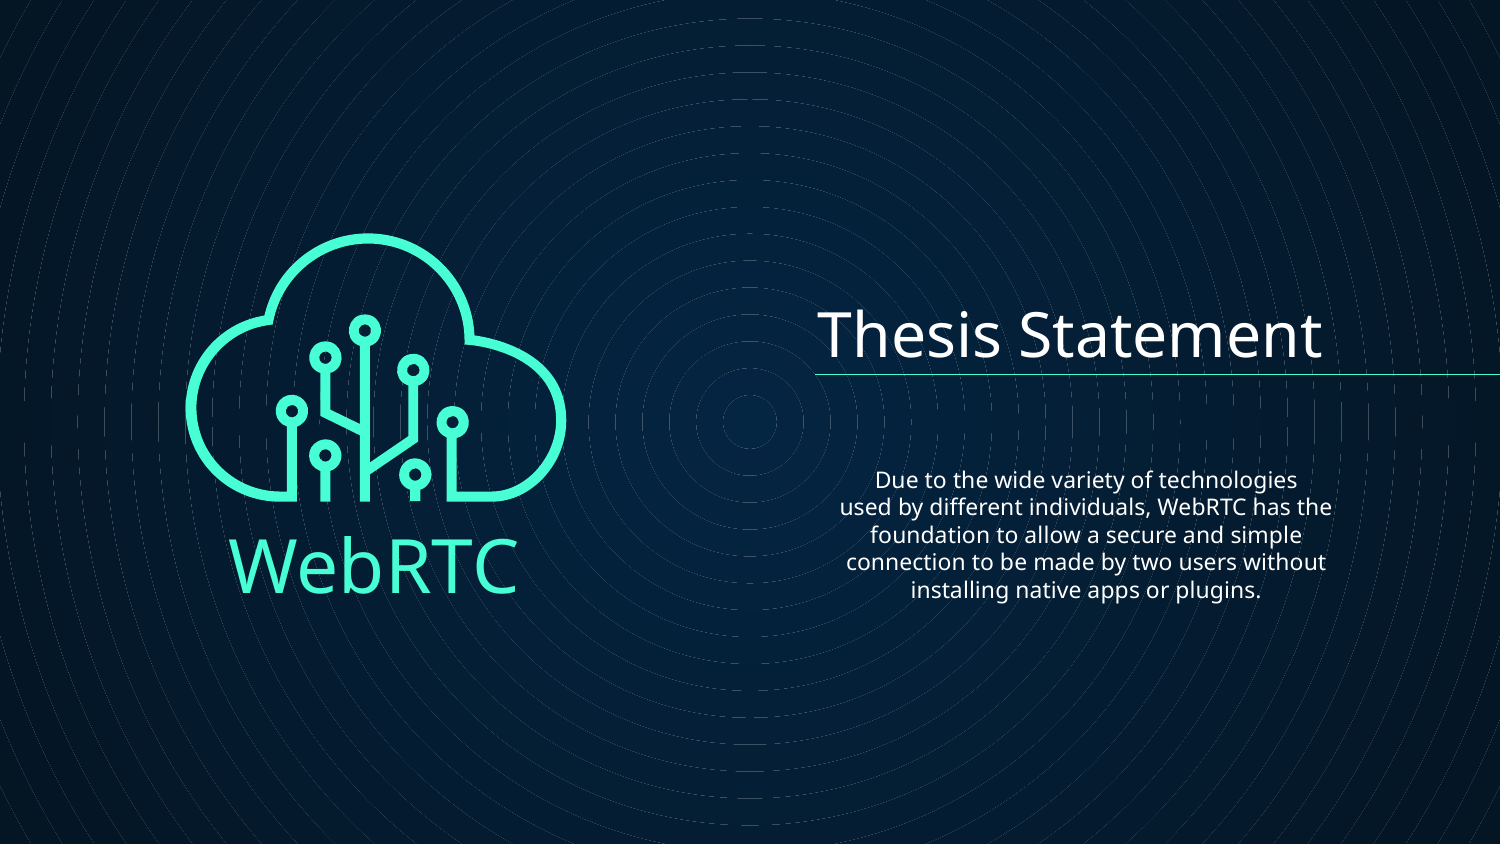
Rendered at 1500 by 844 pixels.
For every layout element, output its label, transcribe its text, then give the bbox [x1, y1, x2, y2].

title WebRTC [171, 523, 577, 624]
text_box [181, 228, 567, 503]
subtitle Due to the wide variety of technologies used by different individuals, WebRTC has the foundation to allow a secure and simple connection to be made by two users without installing native apps or plugins. [802, 450, 1370, 684]
title Thesis Statement [802, 285, 1382, 385]
